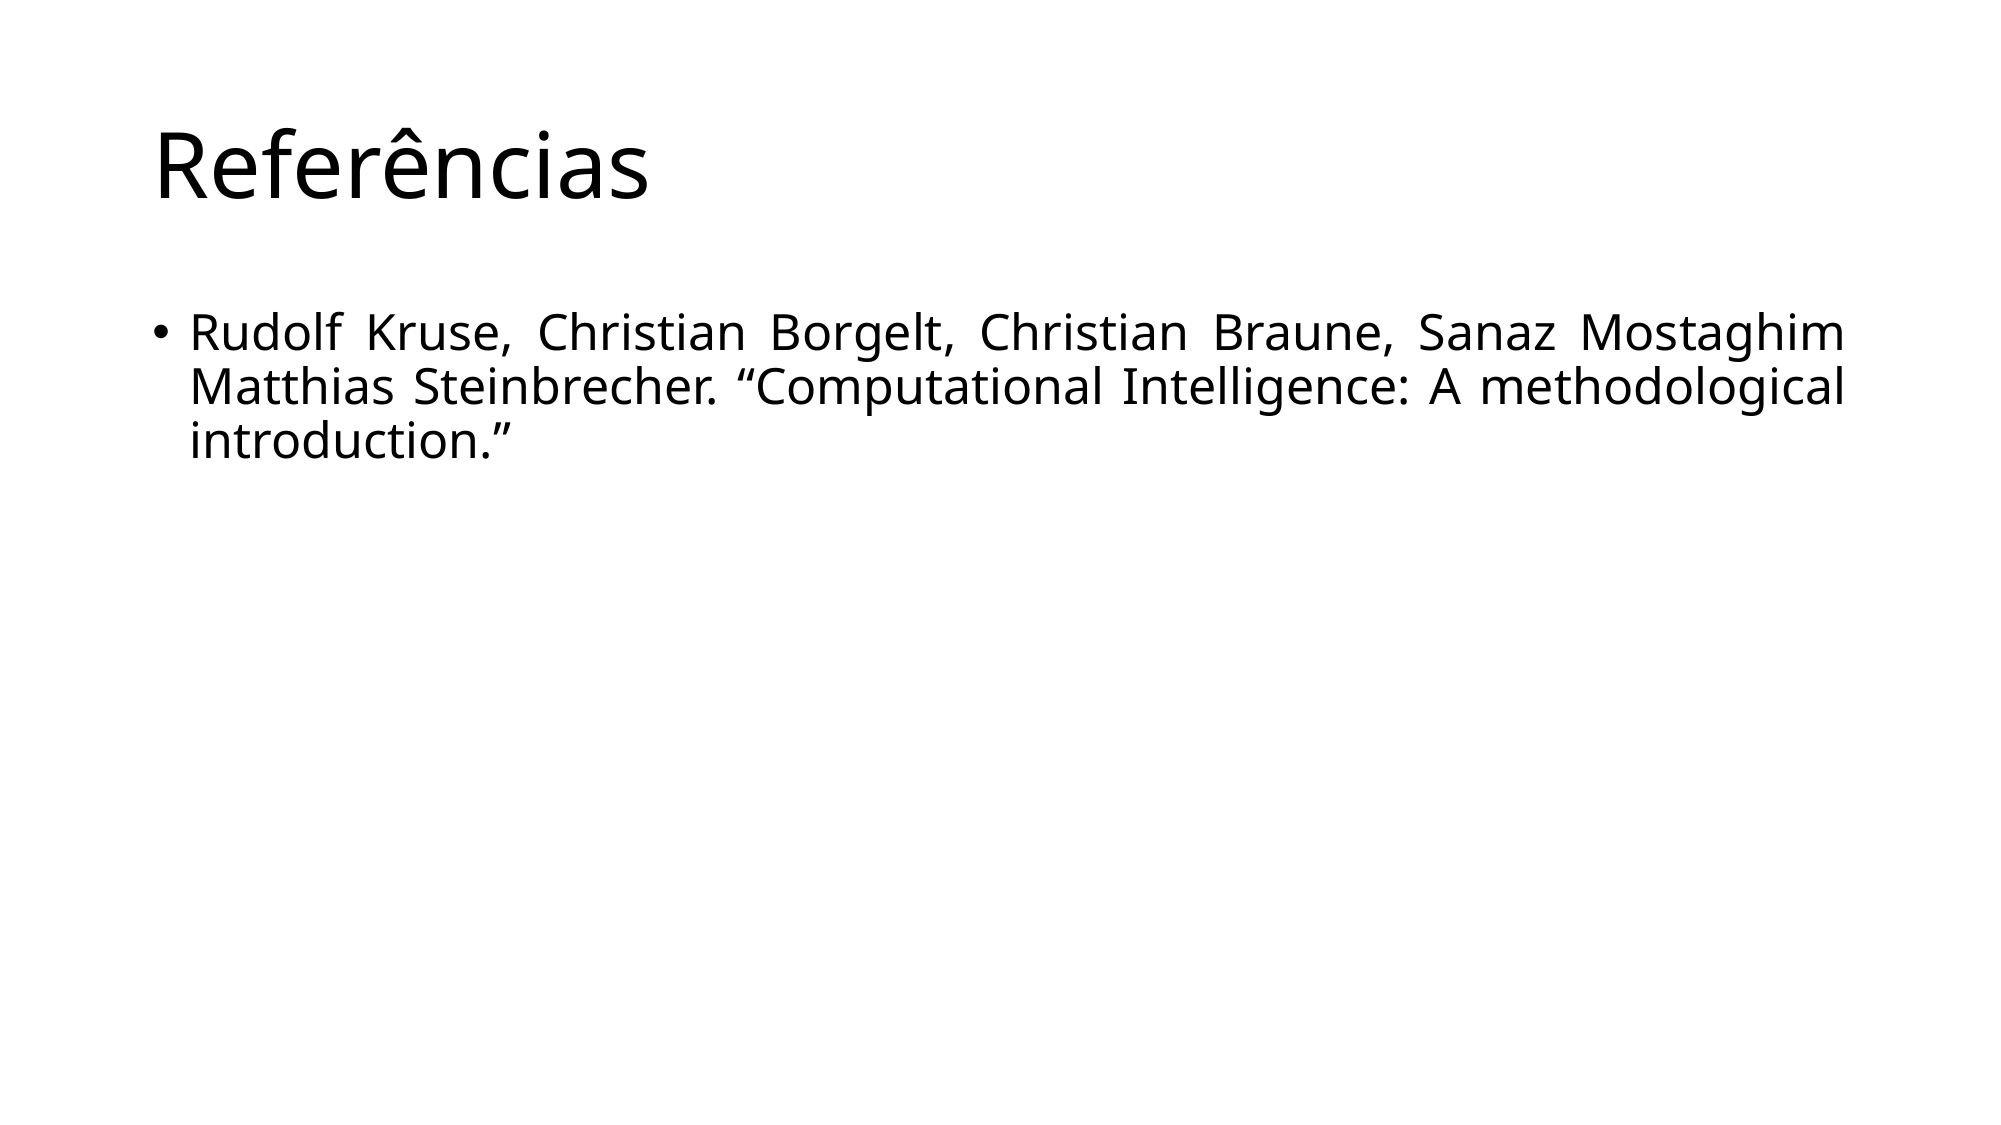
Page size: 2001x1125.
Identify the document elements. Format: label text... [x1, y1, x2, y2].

list Rudolf Kruse, Christian Borgelt, Christian Braune, Sanaz Mostaghim Matthias Steinbrecher. “Computational Intelligence: A methodological introduction.” [137, 299, 1863, 1014]
title Referências [137, 59, 1863, 278]
